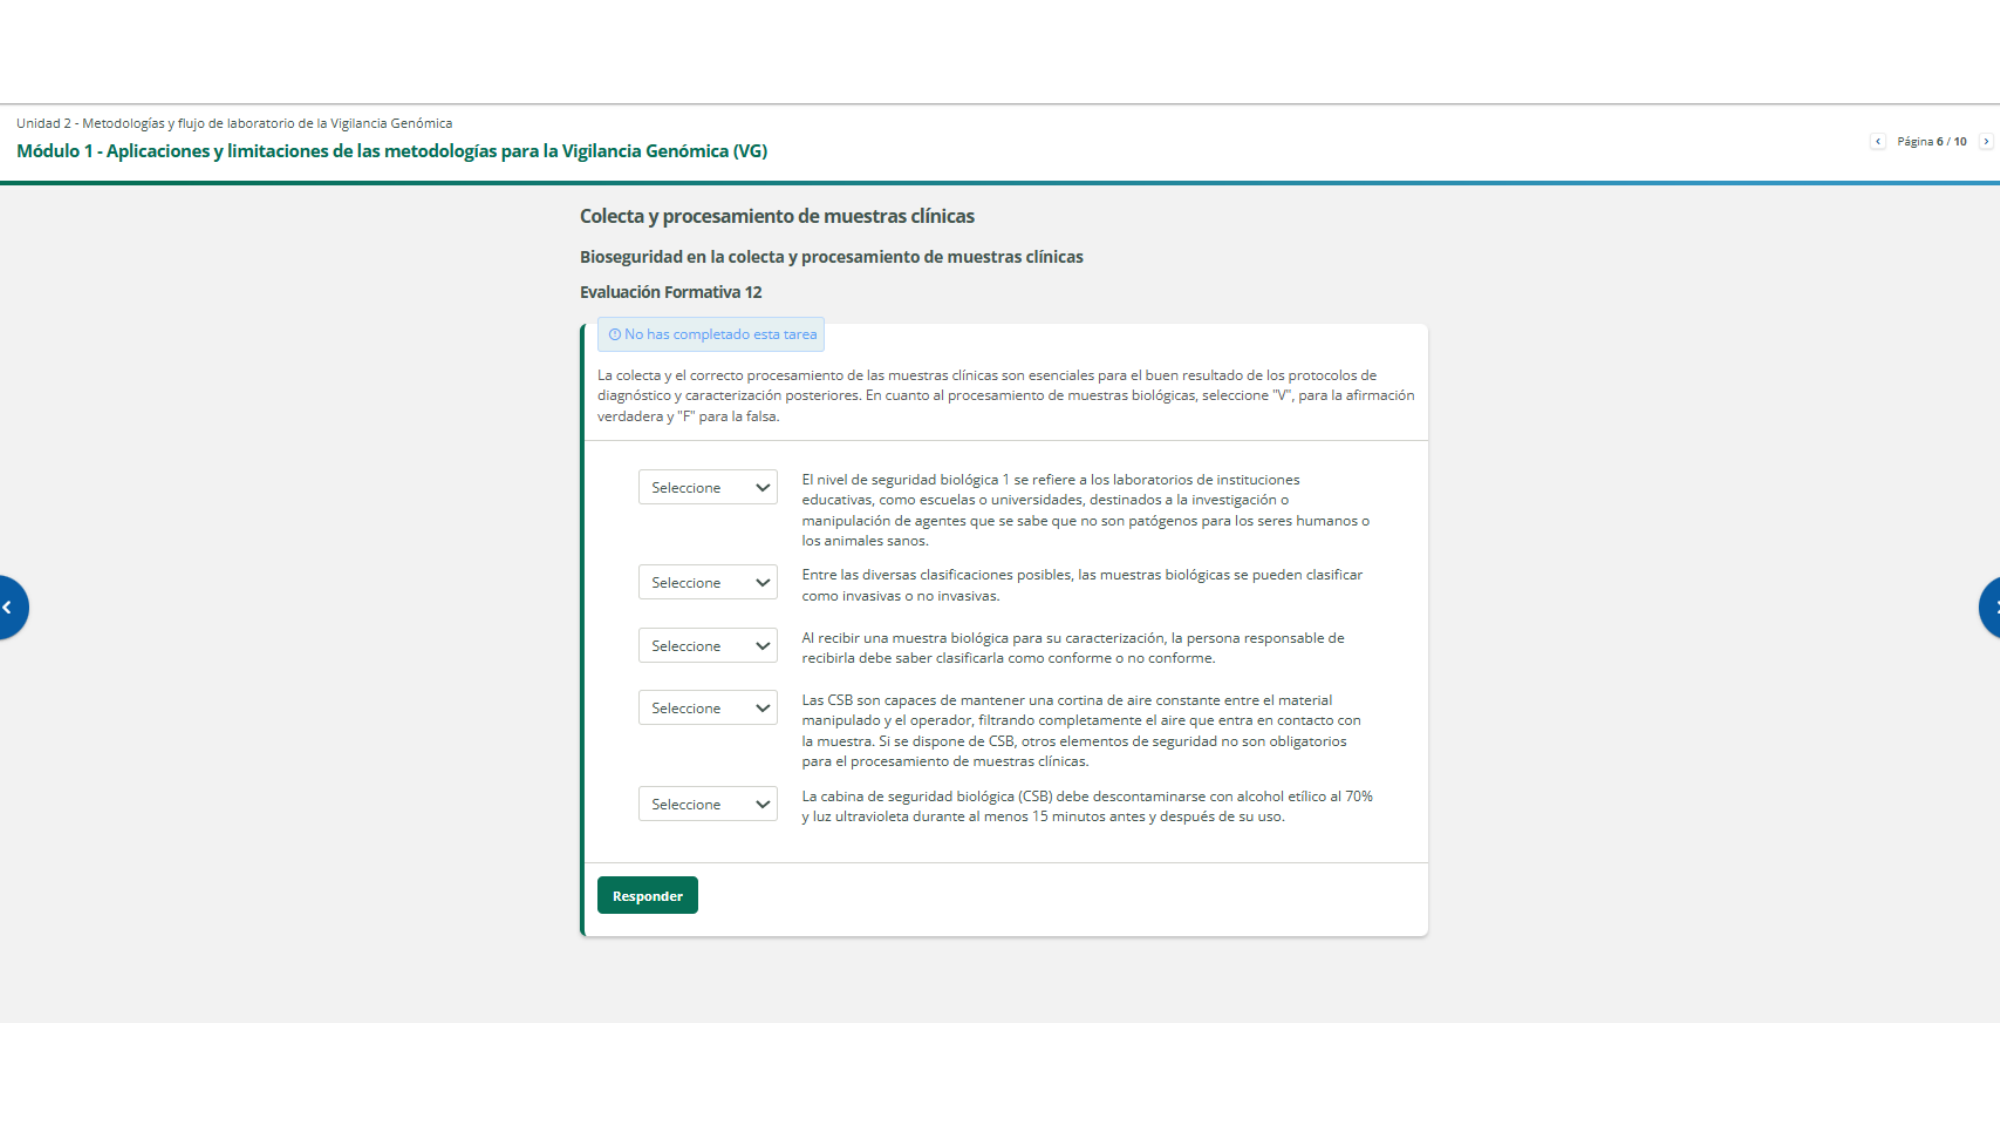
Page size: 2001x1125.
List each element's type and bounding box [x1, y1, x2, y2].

picture [0, 101, 2000, 1024]
